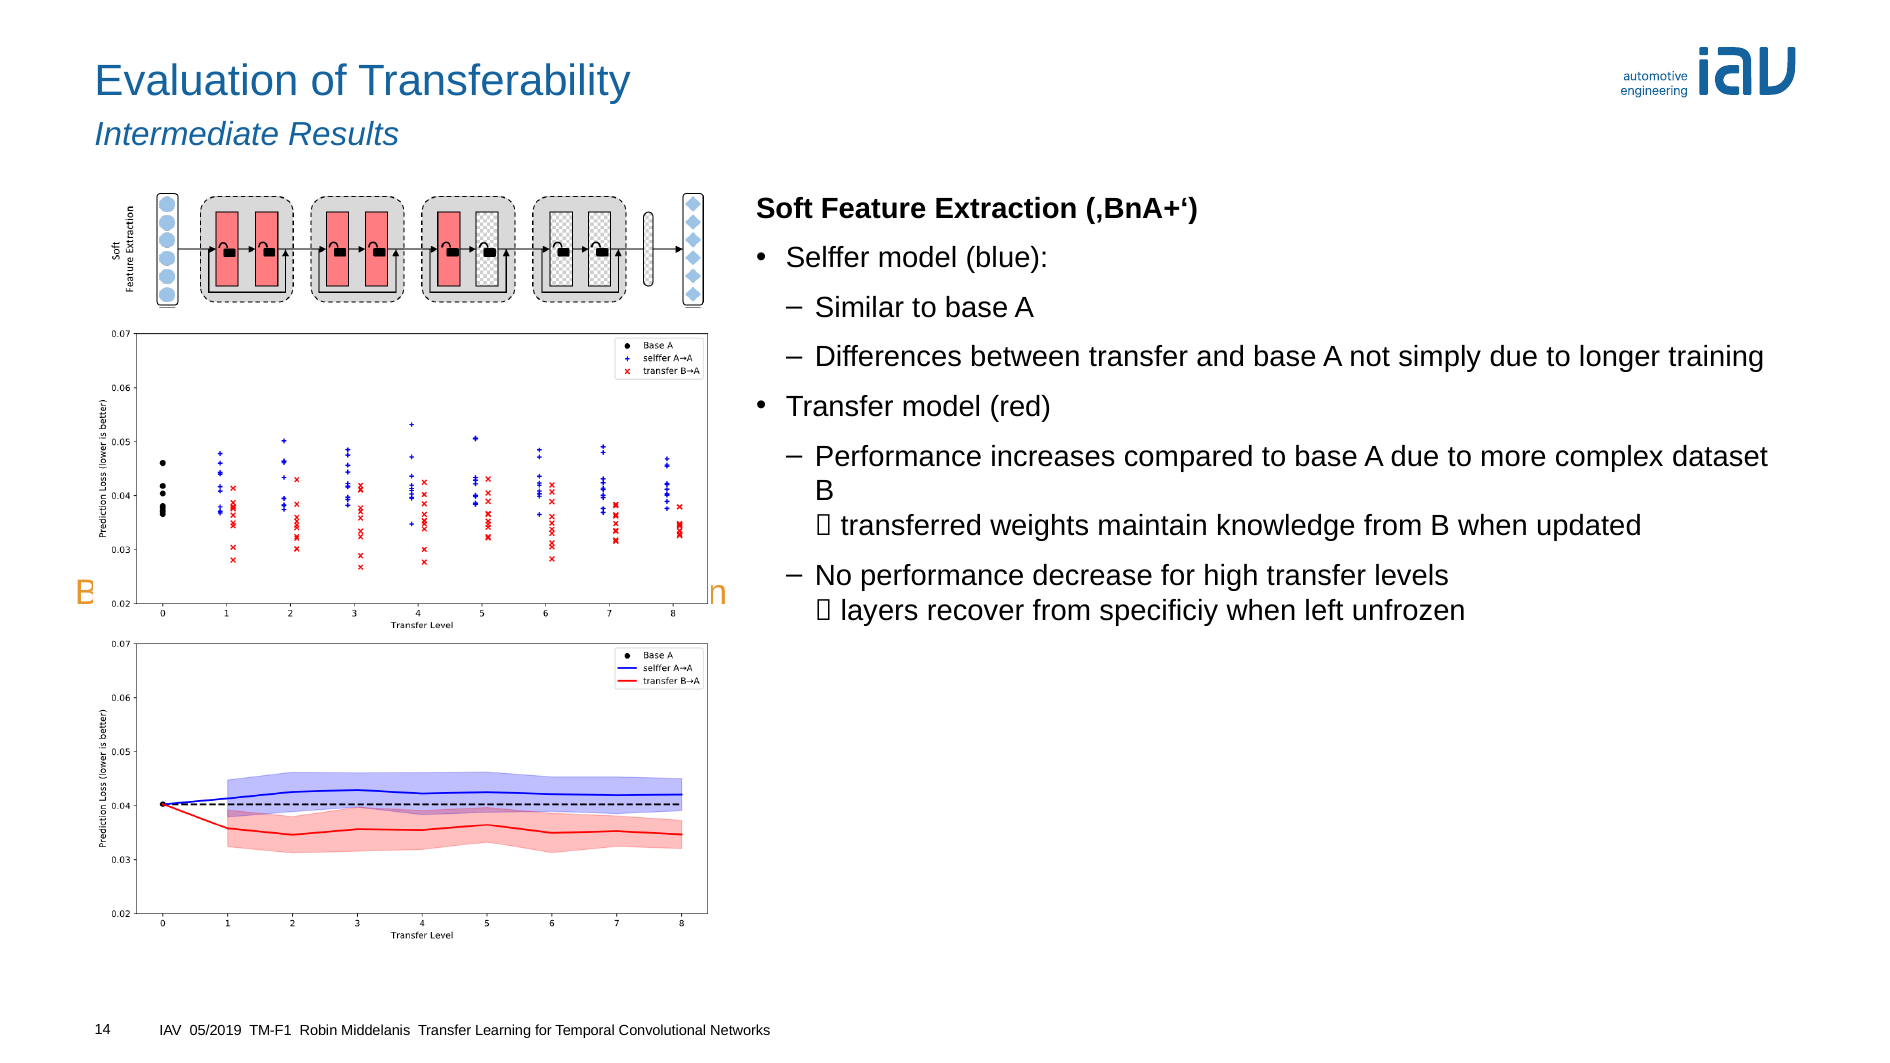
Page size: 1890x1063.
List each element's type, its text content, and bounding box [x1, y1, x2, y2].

title Evaluation of Transferability Intermediate Results [94, 47, 1512, 154]
picture [93, 188, 721, 993]
list Soft Feature Extraction (‚BnA+‘) Selffer model (blue): Similar to base A Differences between transfer and base A not simply due to longer training Transfer model (red) Performance increases compared to base A due to more complex dataset B  transferred weights maintain knowledge from B when updated No performance decrease for high transfer levels  layers recover from specificiy when left unfrozen [755, 189, 1796, 811]
footer IAV 05/2019 TM-F1 Robin Middelanis Transfer Learning for Temporal Convolutional Networks [159, 1015, 1134, 1063]
slide_number 14 [94, 1015, 154, 1063]
